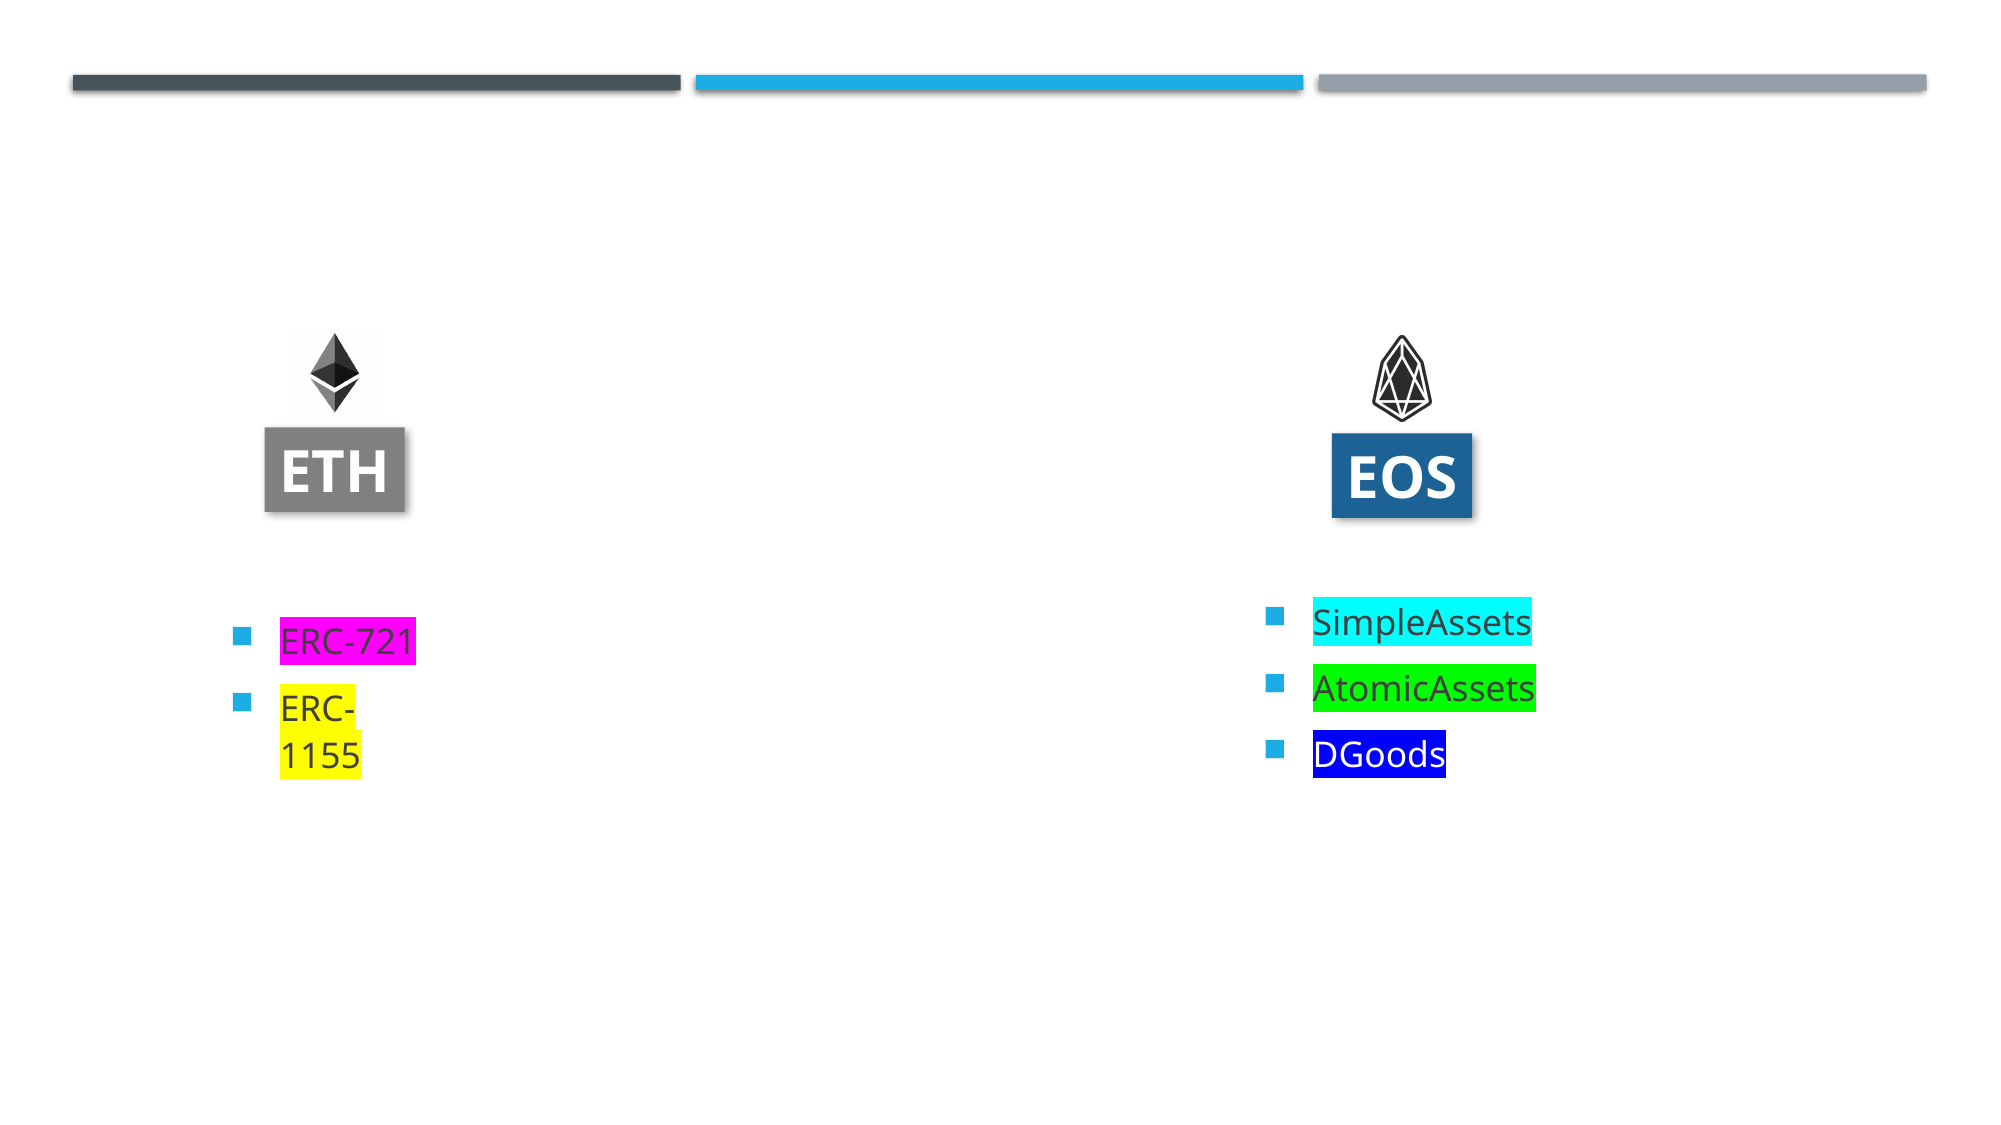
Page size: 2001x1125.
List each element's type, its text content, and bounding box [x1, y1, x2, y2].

list ERC-721 ERC-1155 [214, 544, 444, 979]
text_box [1334, 334, 1470, 520]
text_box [269, 328, 400, 514]
text_box SimpleAssets AtomicAssets DGoods [1247, 544, 1557, 893]
